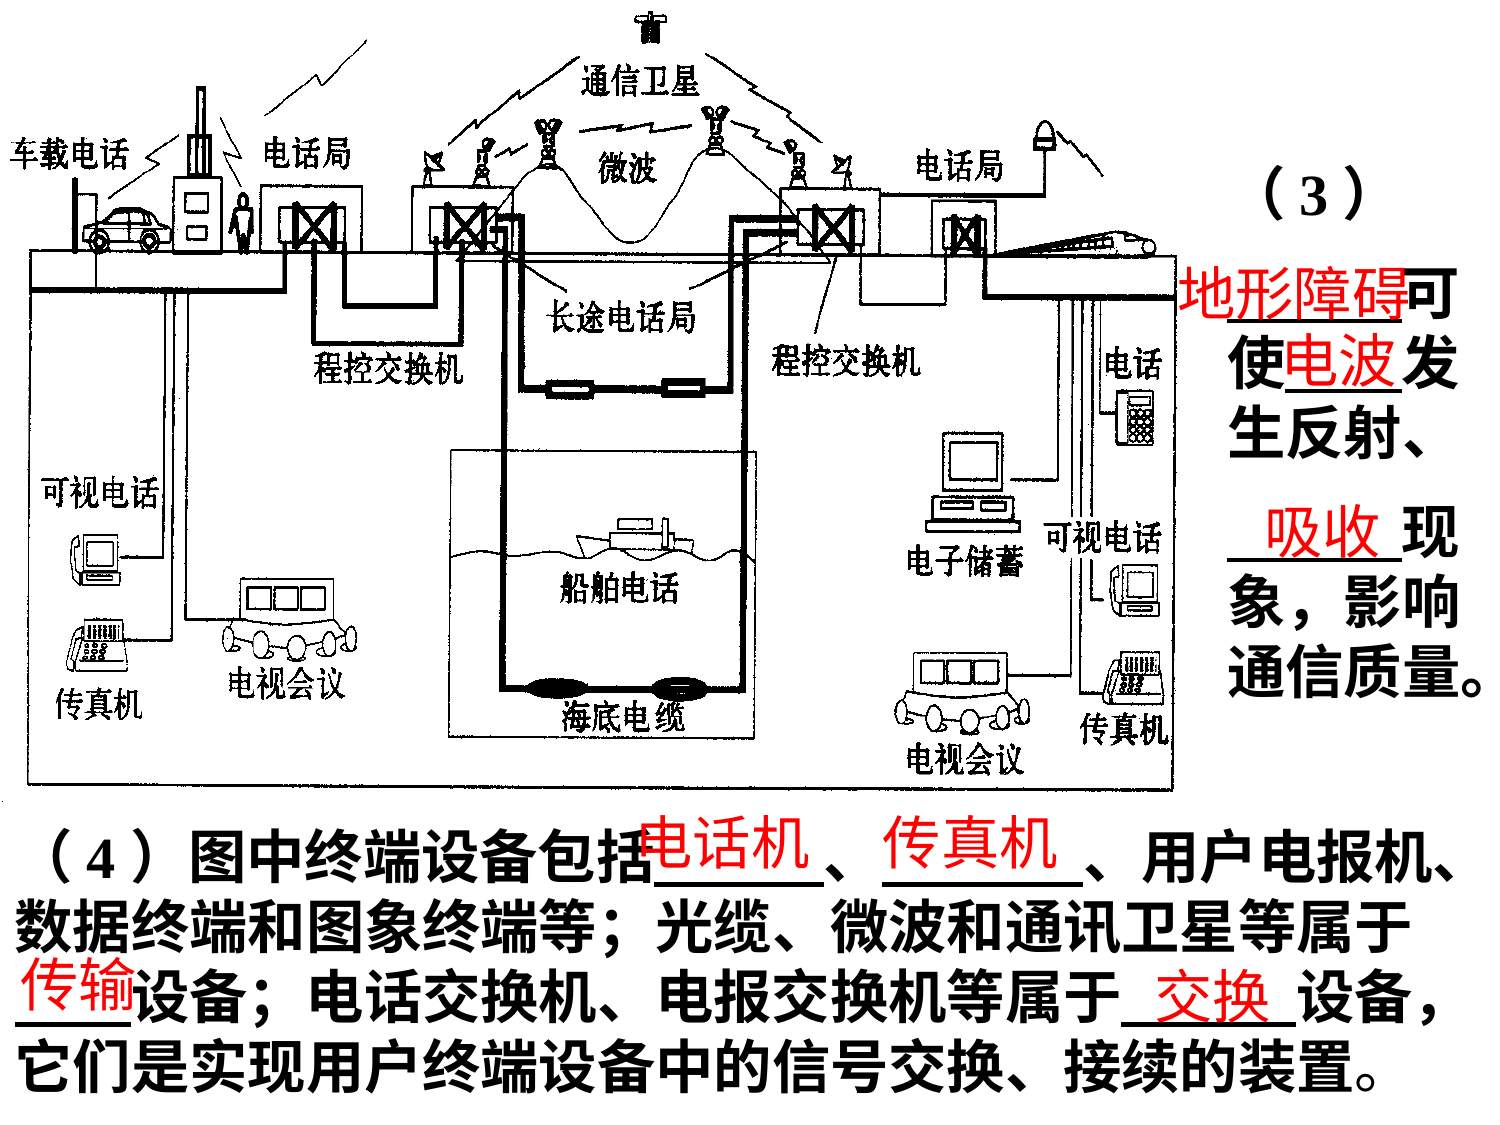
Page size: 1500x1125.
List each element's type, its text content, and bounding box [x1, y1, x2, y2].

text_box 电话机 [620, 803, 833, 884]
text_box 传真机 [868, 803, 1081, 884]
text_box 传输 [5, 940, 244, 1026]
text_box （4）图中终端设备包括 、 、用户电报机、数据终端和图象终端等；光缆、微波和通讯卫星等属于 设备；电话交换机、电报交换机等属于 设备，它们是实现用户终端设备中的信号交换、接续的装置。 [0, 812, 1500, 1108]
text_box （3） 可使 发生反射、 现象，影响通信质量。 [1213, 149, 1500, 783]
text_box 吸收 [1250, 487, 1438, 573]
text_box 电波 [1265, 317, 1454, 402]
text_box 交换 [1139, 952, 1328, 1038]
picture [0, 0, 1213, 803]
text_box 地形障碍 [1213, 249, 1475, 335]
